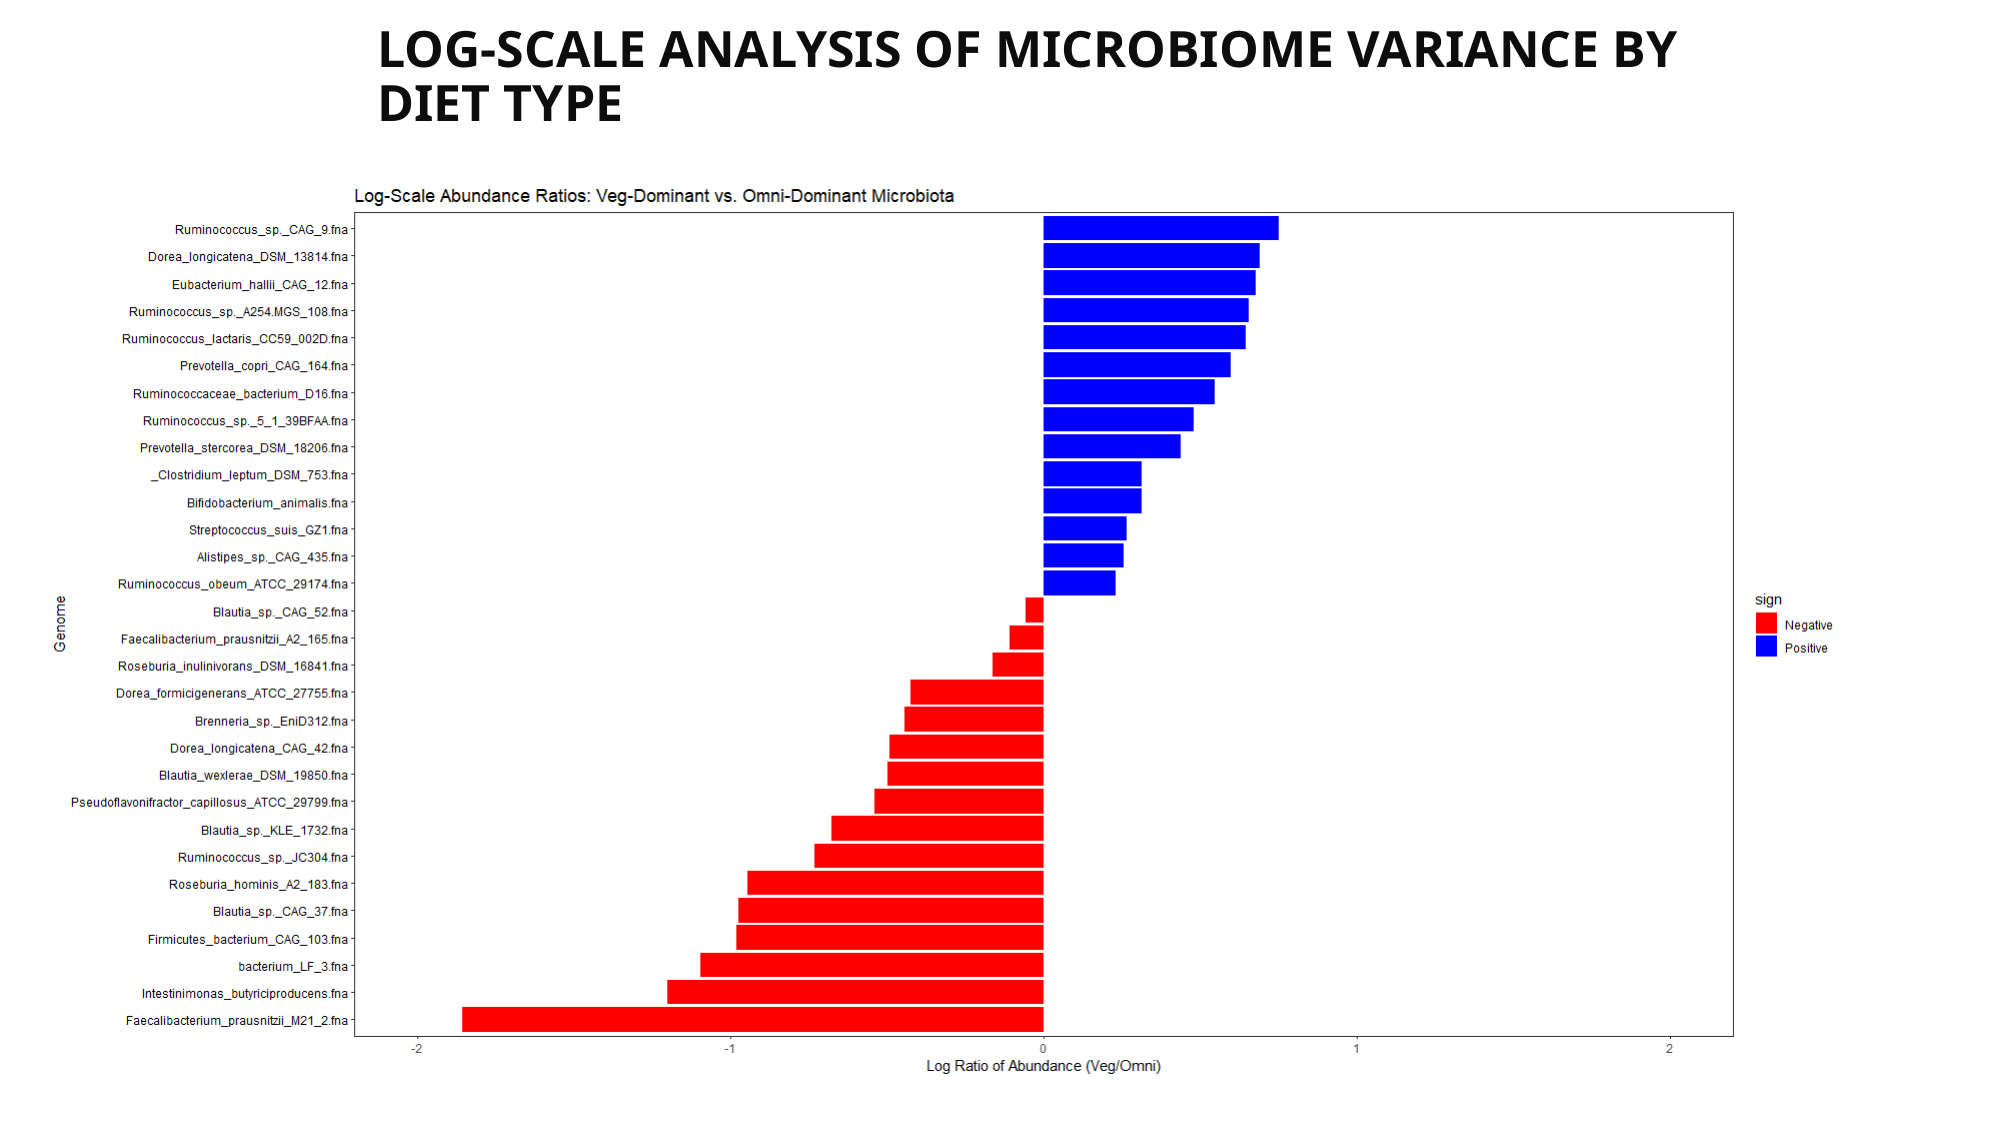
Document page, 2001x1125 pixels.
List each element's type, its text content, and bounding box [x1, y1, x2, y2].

title Log-Scale Analysis of Microbiome Variance by Diet Type [362, 44, 1708, 113]
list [45, 180, 1846, 1081]
